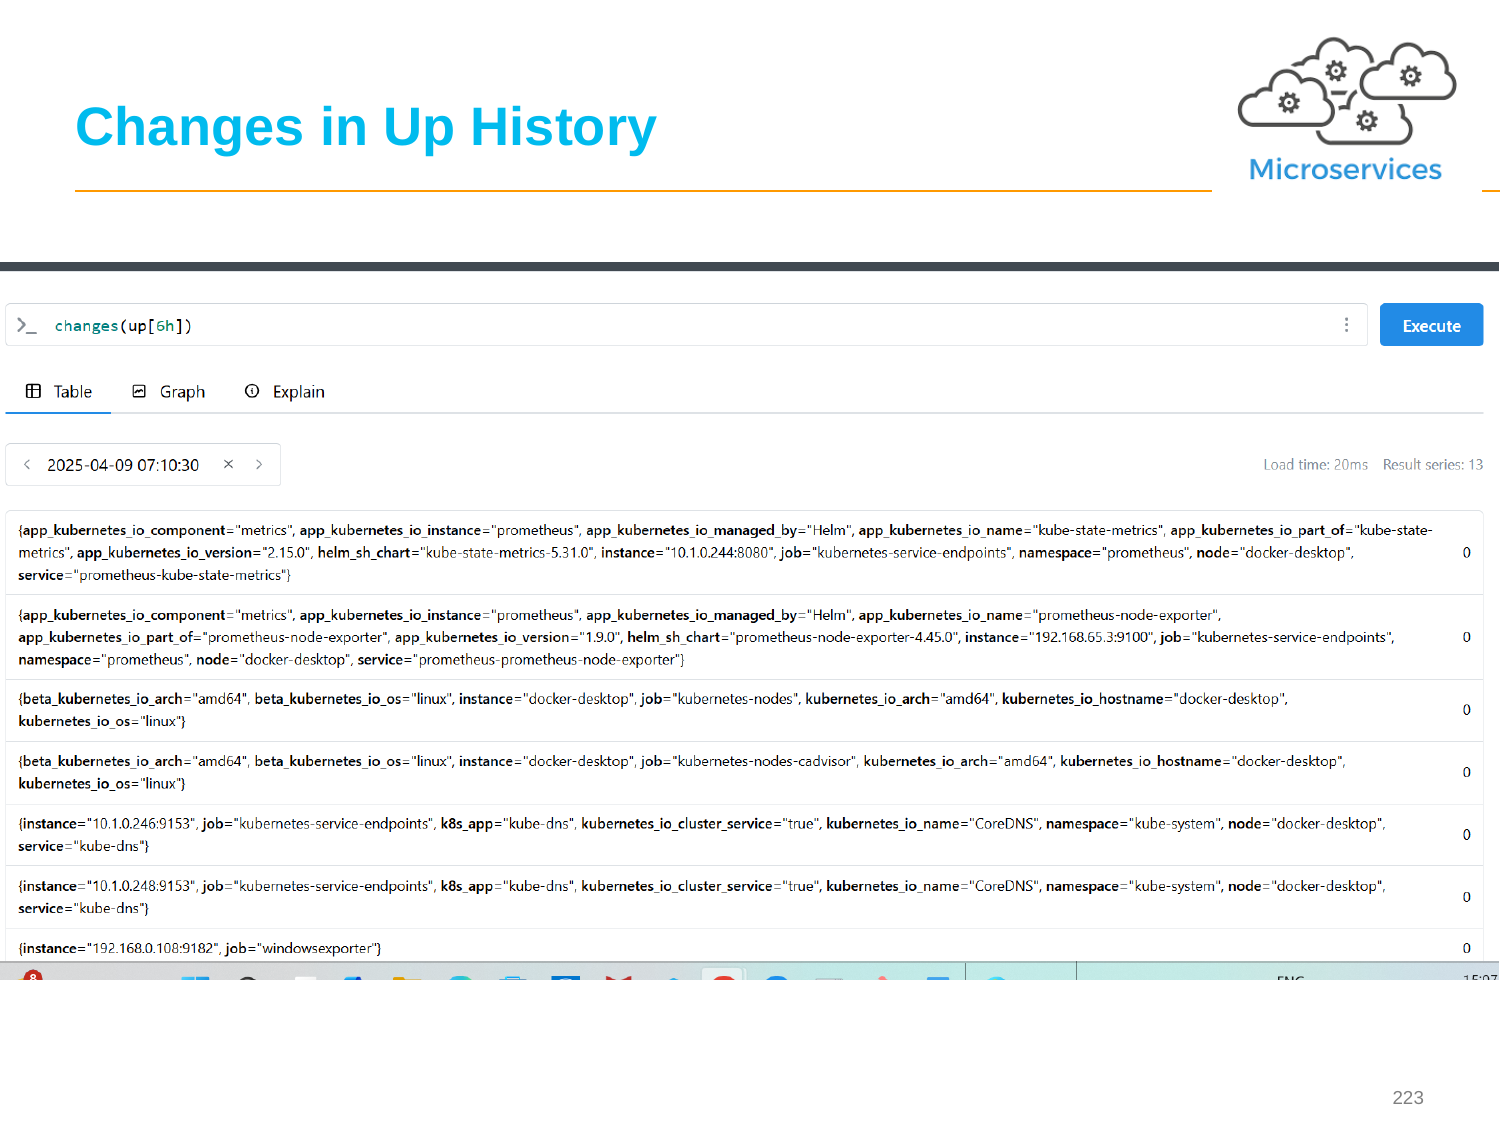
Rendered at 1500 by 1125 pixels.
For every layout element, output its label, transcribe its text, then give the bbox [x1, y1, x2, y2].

picture [1212, 1, 1482, 203]
title Changes in Up History [75, 27, 1422, 157]
picture [0, 262, 1499, 980]
